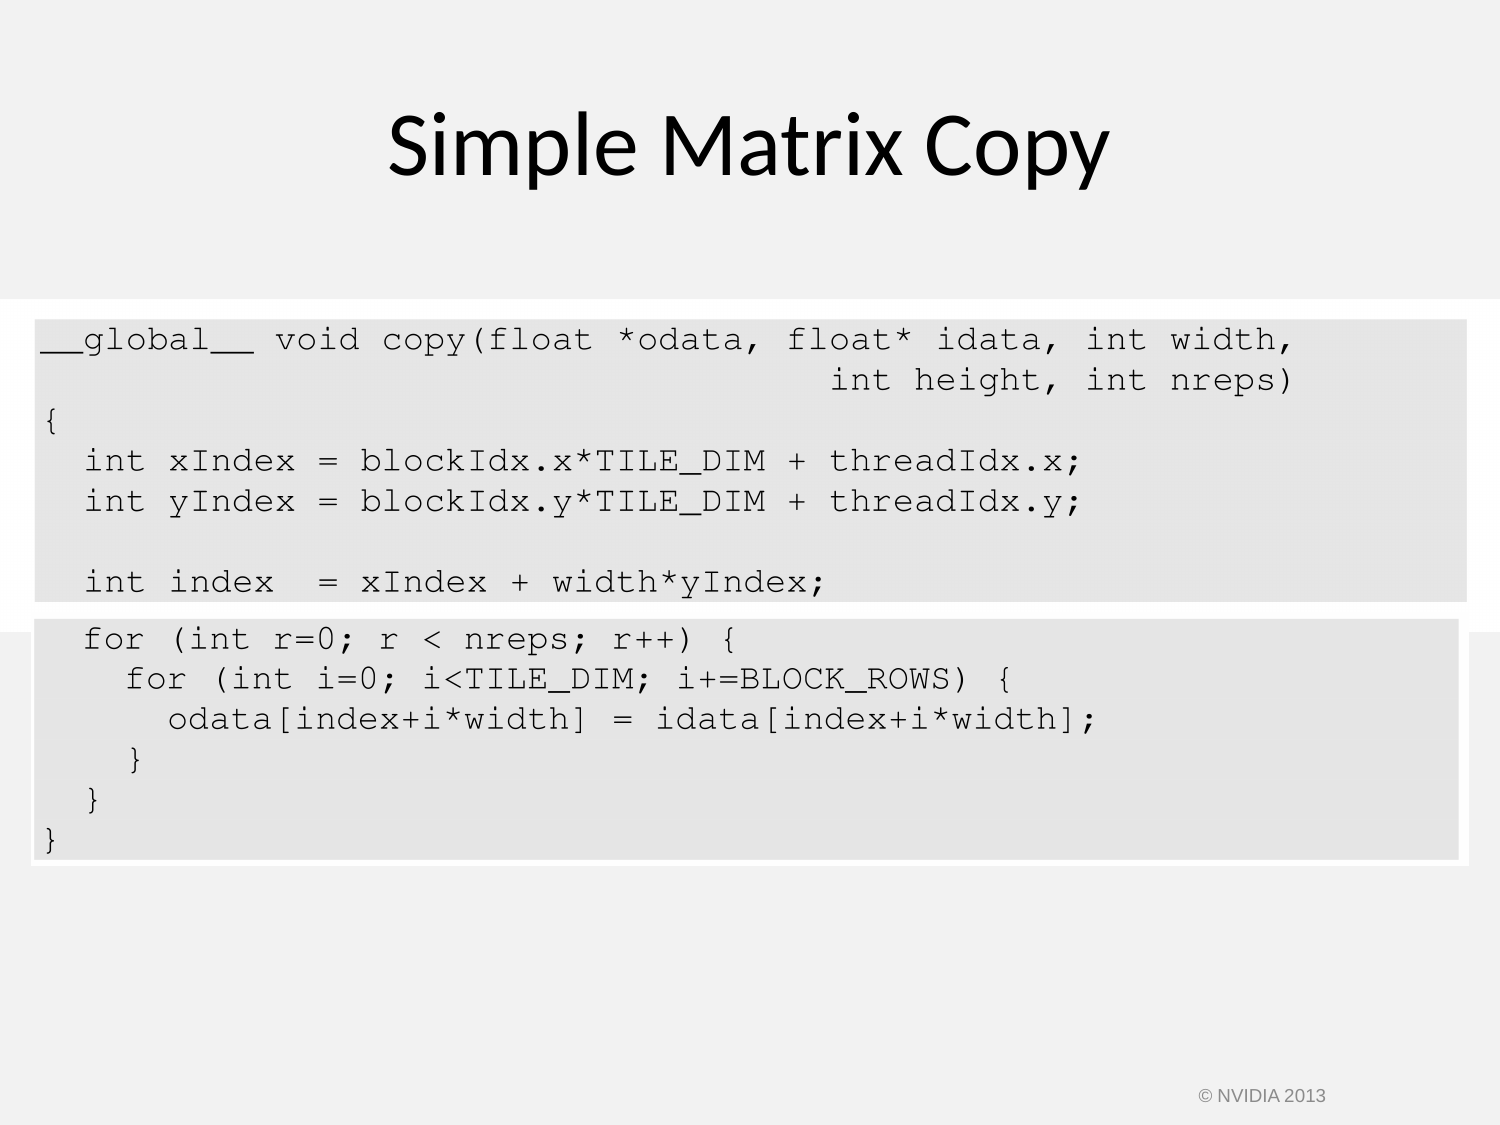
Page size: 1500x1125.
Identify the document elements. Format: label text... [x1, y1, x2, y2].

picture [0, 299, 1500, 866]
title Simple Matrix Copy [75, 45, 1425, 233]
footer © NVIDIA 2013 [1025, 1065, 1500, 1125]
